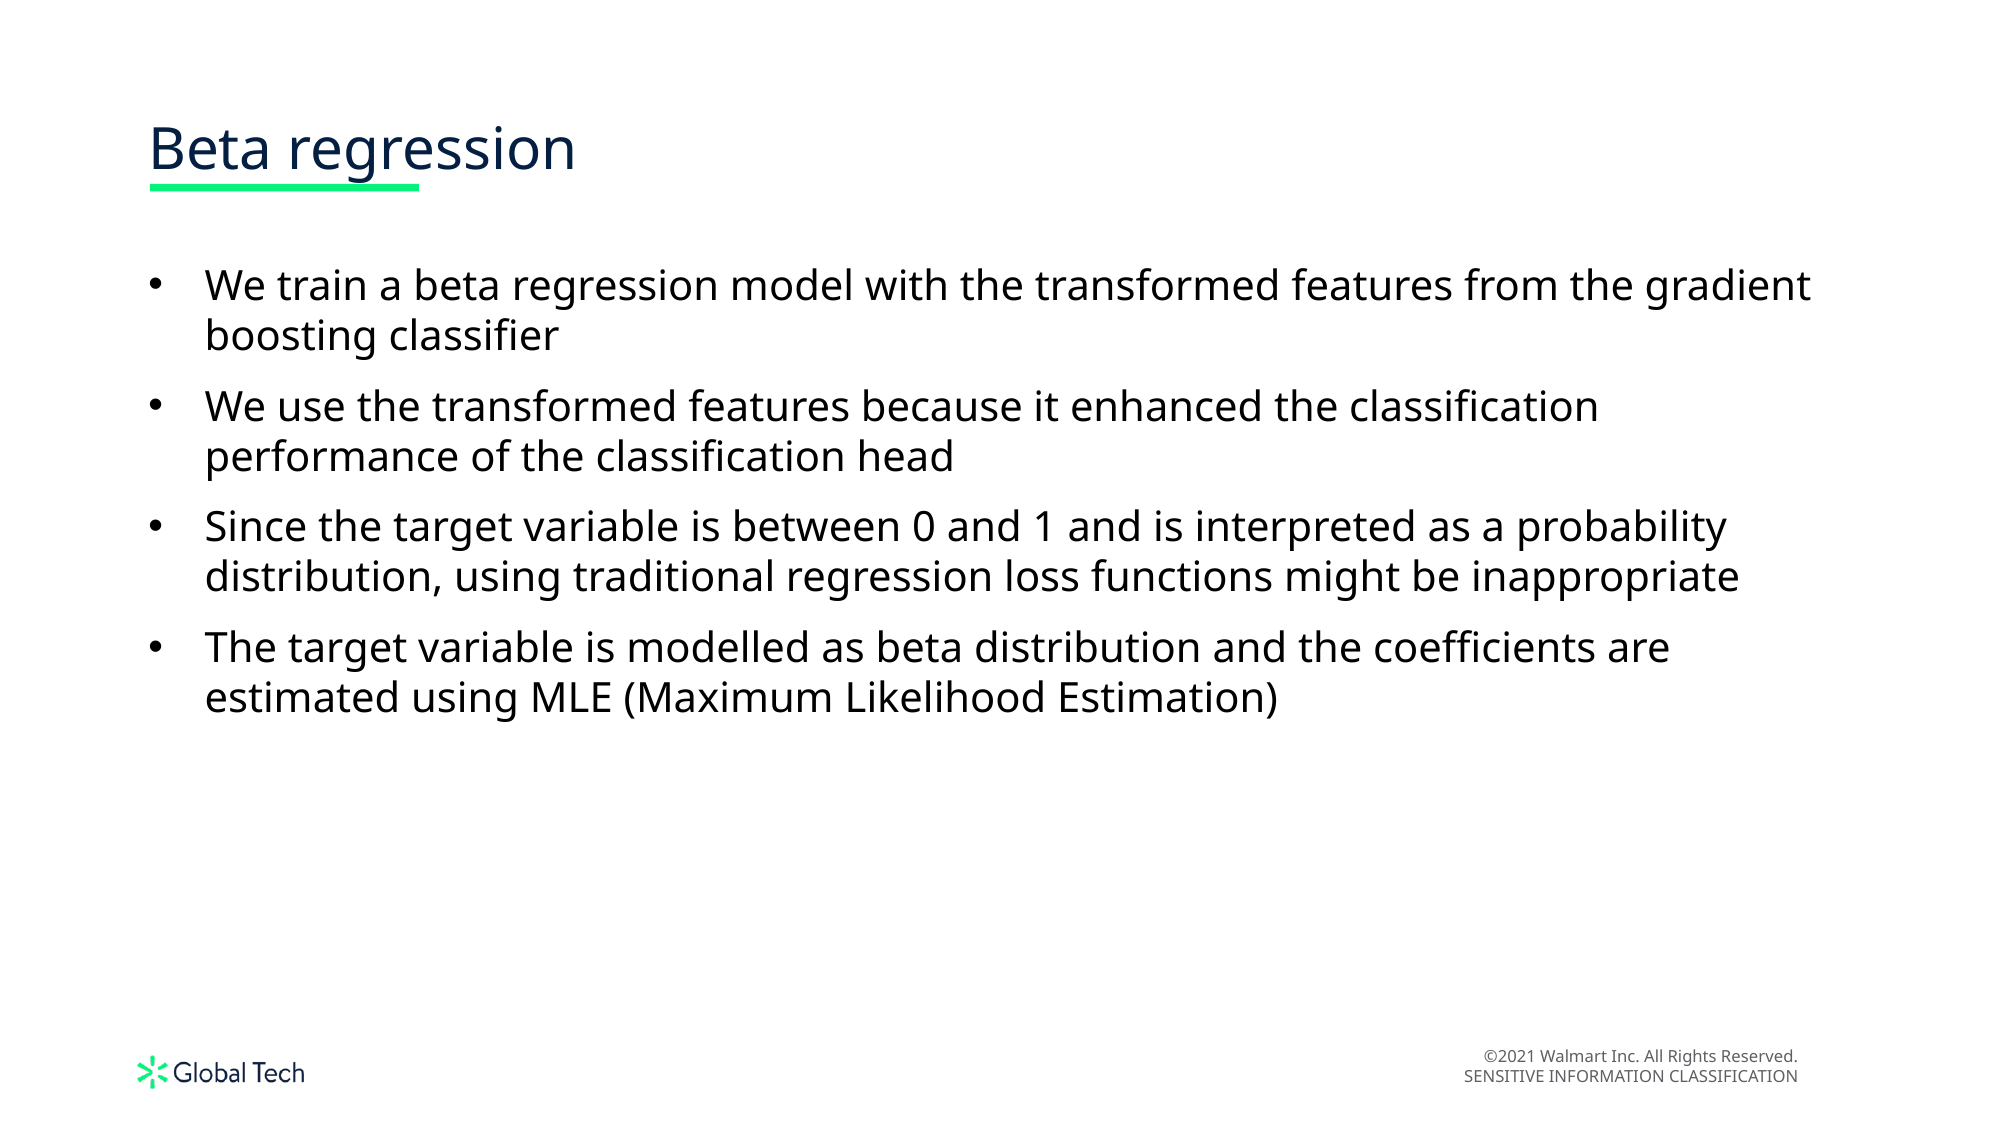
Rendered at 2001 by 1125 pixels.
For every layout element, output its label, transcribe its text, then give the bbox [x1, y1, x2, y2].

list Beta regression [133, 103, 1846, 190]
picture [137, 1055, 304, 1089]
list We train a beta regression model with the transformed features from the gradient boosting classifier We use the transformed features because it enhanced the classification performance of the classification head Since the target variable is between 0 and 1 and is interpreted as a probability distribution, using traditional regression loss functions might be inappropriate The target variable is modelled as beta distribution and the coefficients are estimated using MLE (Maximum Likelihood Estimation) [133, 250, 1846, 932]
